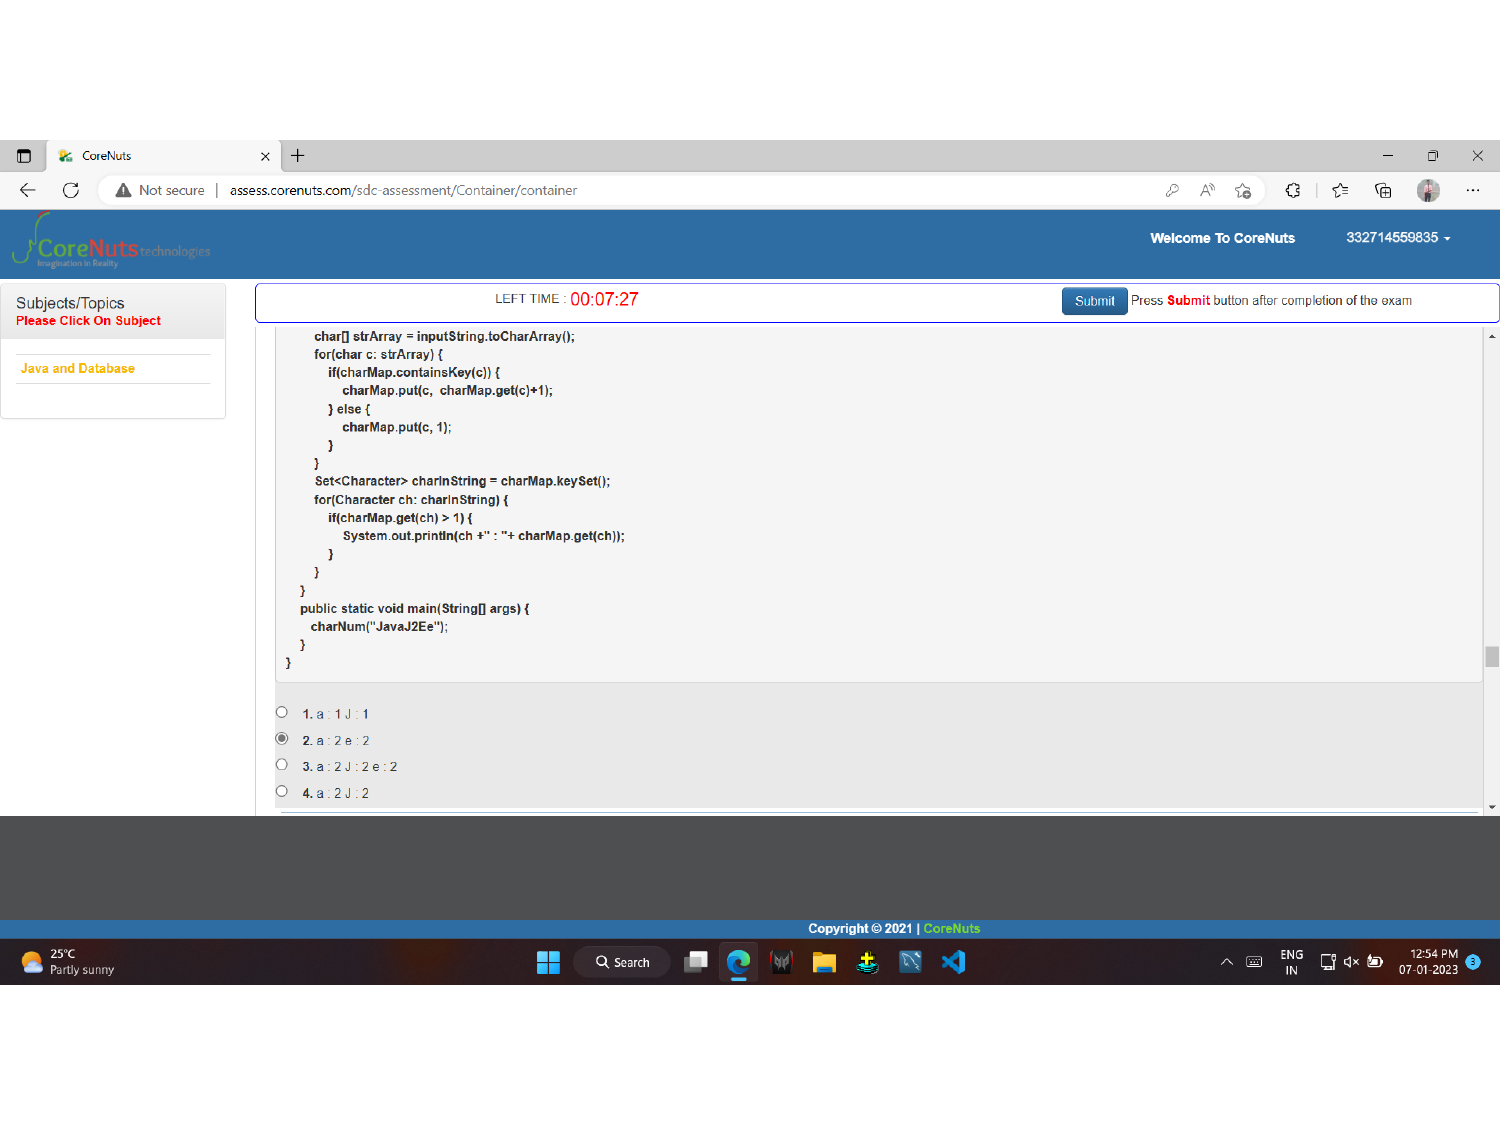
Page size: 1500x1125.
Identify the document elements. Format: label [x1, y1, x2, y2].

picture [0, 140, 1500, 985]
